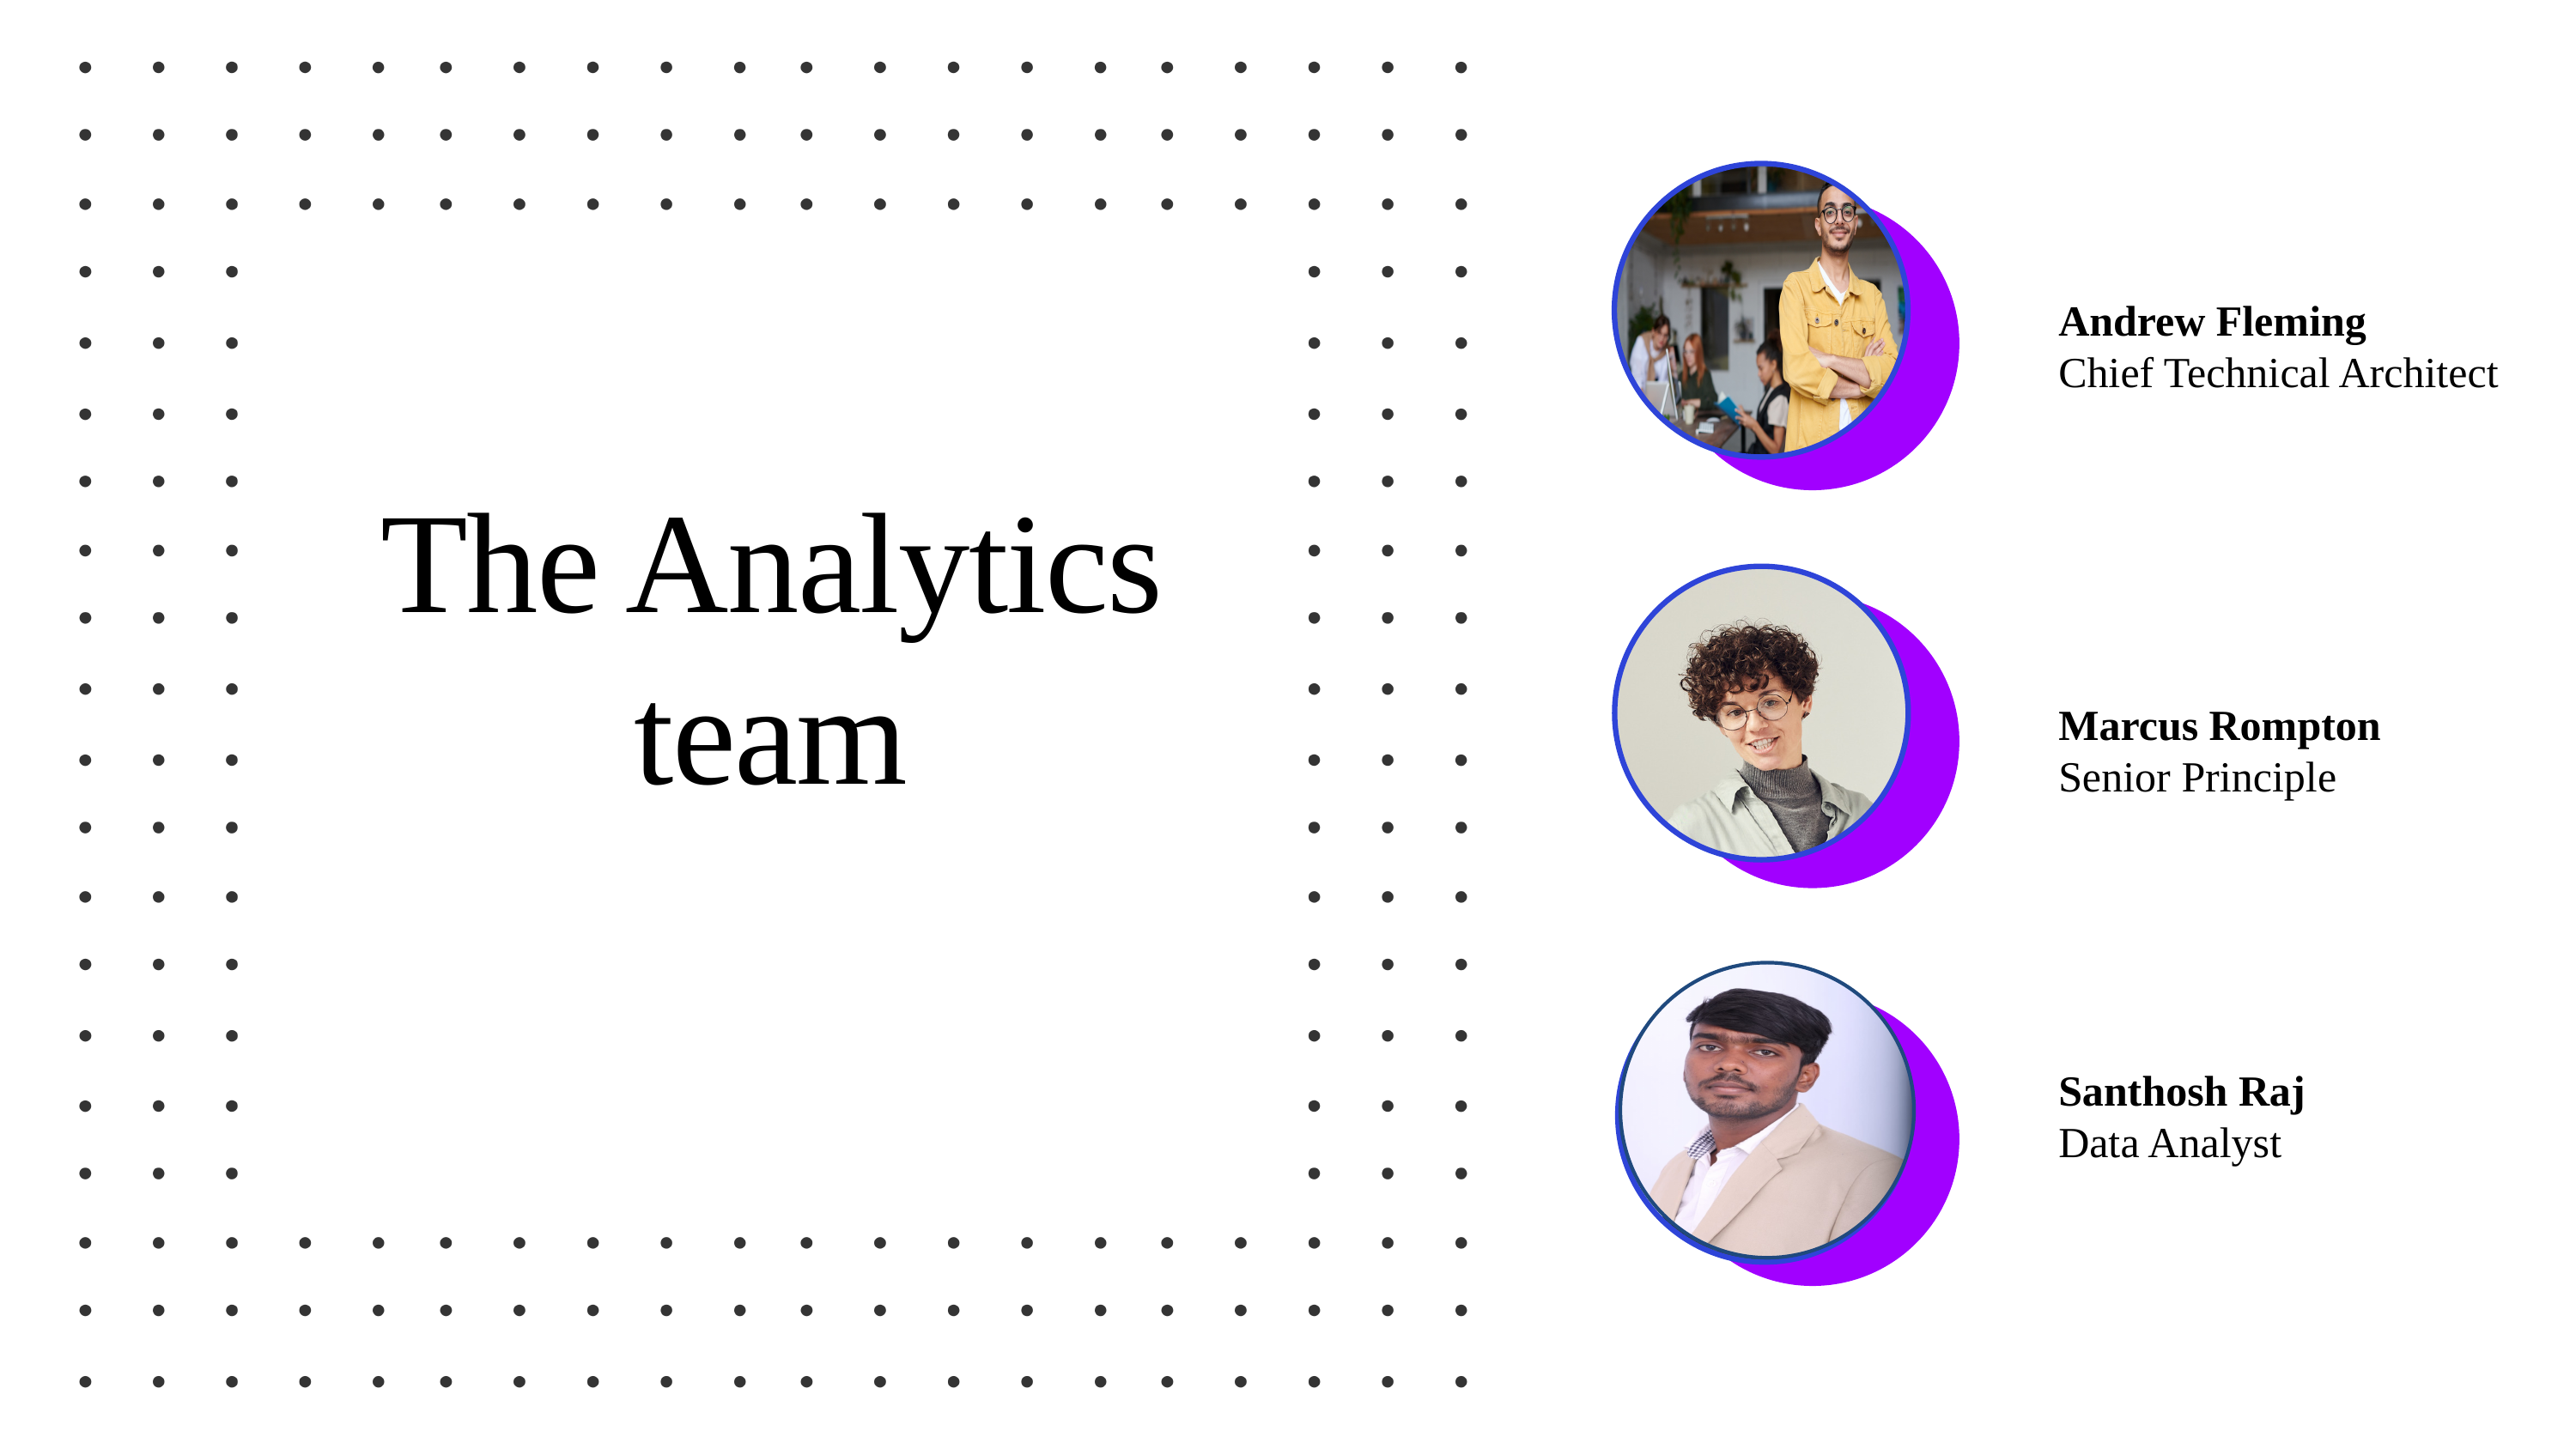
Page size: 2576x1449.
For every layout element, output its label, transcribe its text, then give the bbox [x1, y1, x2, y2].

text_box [1607, 563, 1916, 863]
text_box Marcus Rompton Senior Principle [2045, 691, 2576, 808]
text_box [1607, 157, 1915, 464]
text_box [1665, 594, 1960, 888]
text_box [1611, 962, 1918, 1268]
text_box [1665, 991, 1960, 1287]
text_box Andrew Fleming Chief Technical Architect [2045, 286, 2576, 403]
text_box Santhosh Raj Data Analyst [2045, 1057, 2576, 1173]
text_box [1665, 196, 1960, 491]
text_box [70, 57, 1472, 1392]
